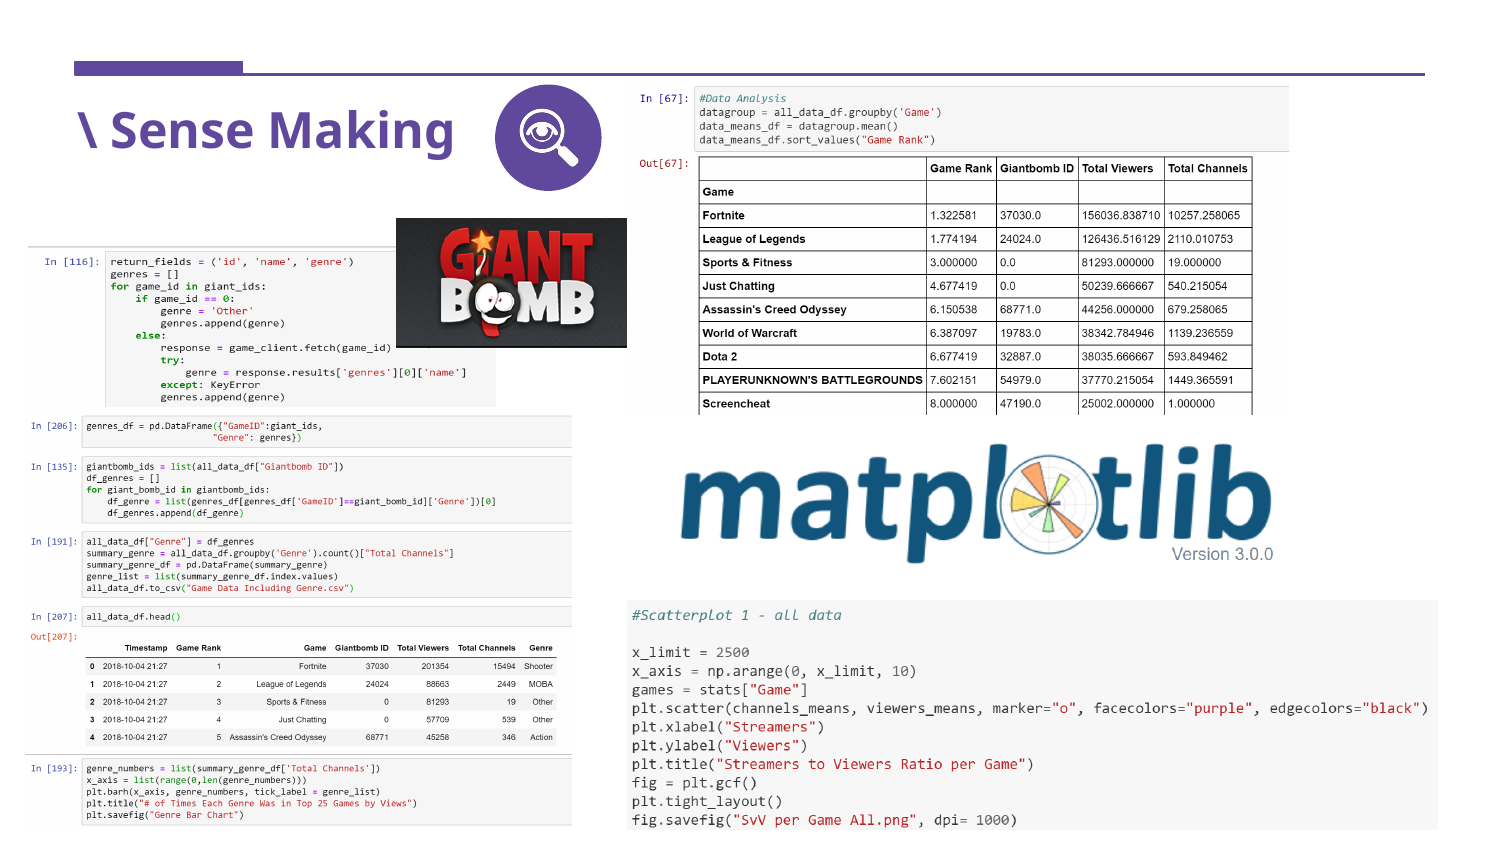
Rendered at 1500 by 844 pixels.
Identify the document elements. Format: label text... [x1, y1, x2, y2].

text_box [515, 84, 582, 96]
picture [25, 409, 573, 830]
text_box [498, 107, 602, 191]
picture [659, 433, 1300, 582]
picture [626, 600, 1438, 830]
picture [28, 84, 1290, 415]
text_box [74, 61, 1426, 76]
text_box \ Sense Making [75, 96, 592, 156]
picture [518, 107, 579, 168]
